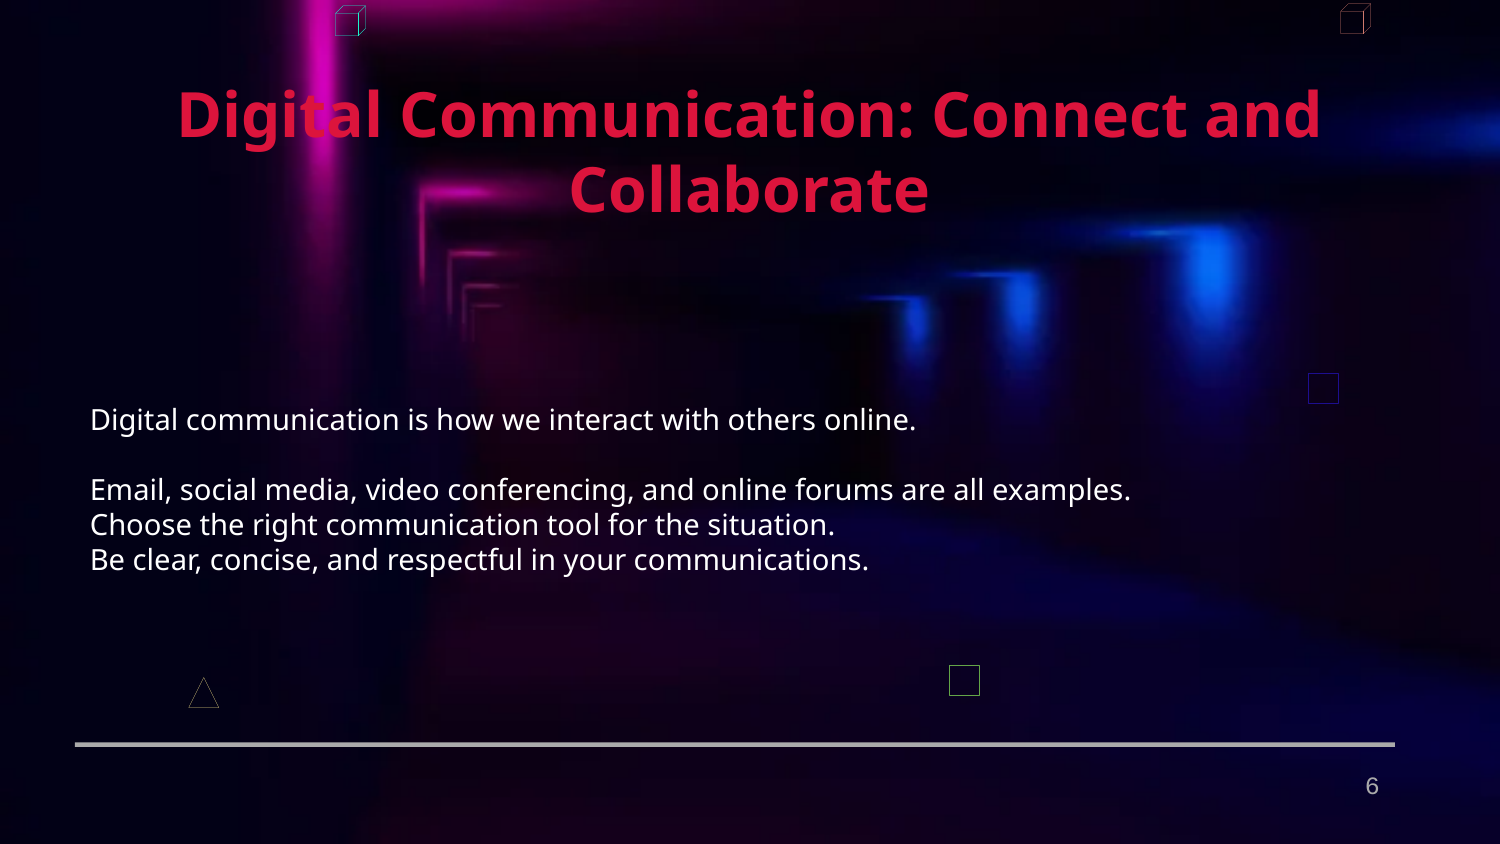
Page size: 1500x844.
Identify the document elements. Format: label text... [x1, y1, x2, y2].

text_box Digital communication is how we interact with others online. Email, social media, video conferencing, and online forums are all examples. Choose the right communication tool for the situation. Be clear, concise, and respectful in your communications. [74, 270, 1425, 777]
text_box [335, 5, 366, 36]
text_box [74, 742, 1395, 747]
text_box [1340, 3, 1371, 34]
text_box Digital Communication: Connect and Collaborate [74, 74, 1425, 225]
text_box [335, 5, 365, 13]
text_box [1340, 3, 1370, 11]
picture [0, 0, 1500, 844]
